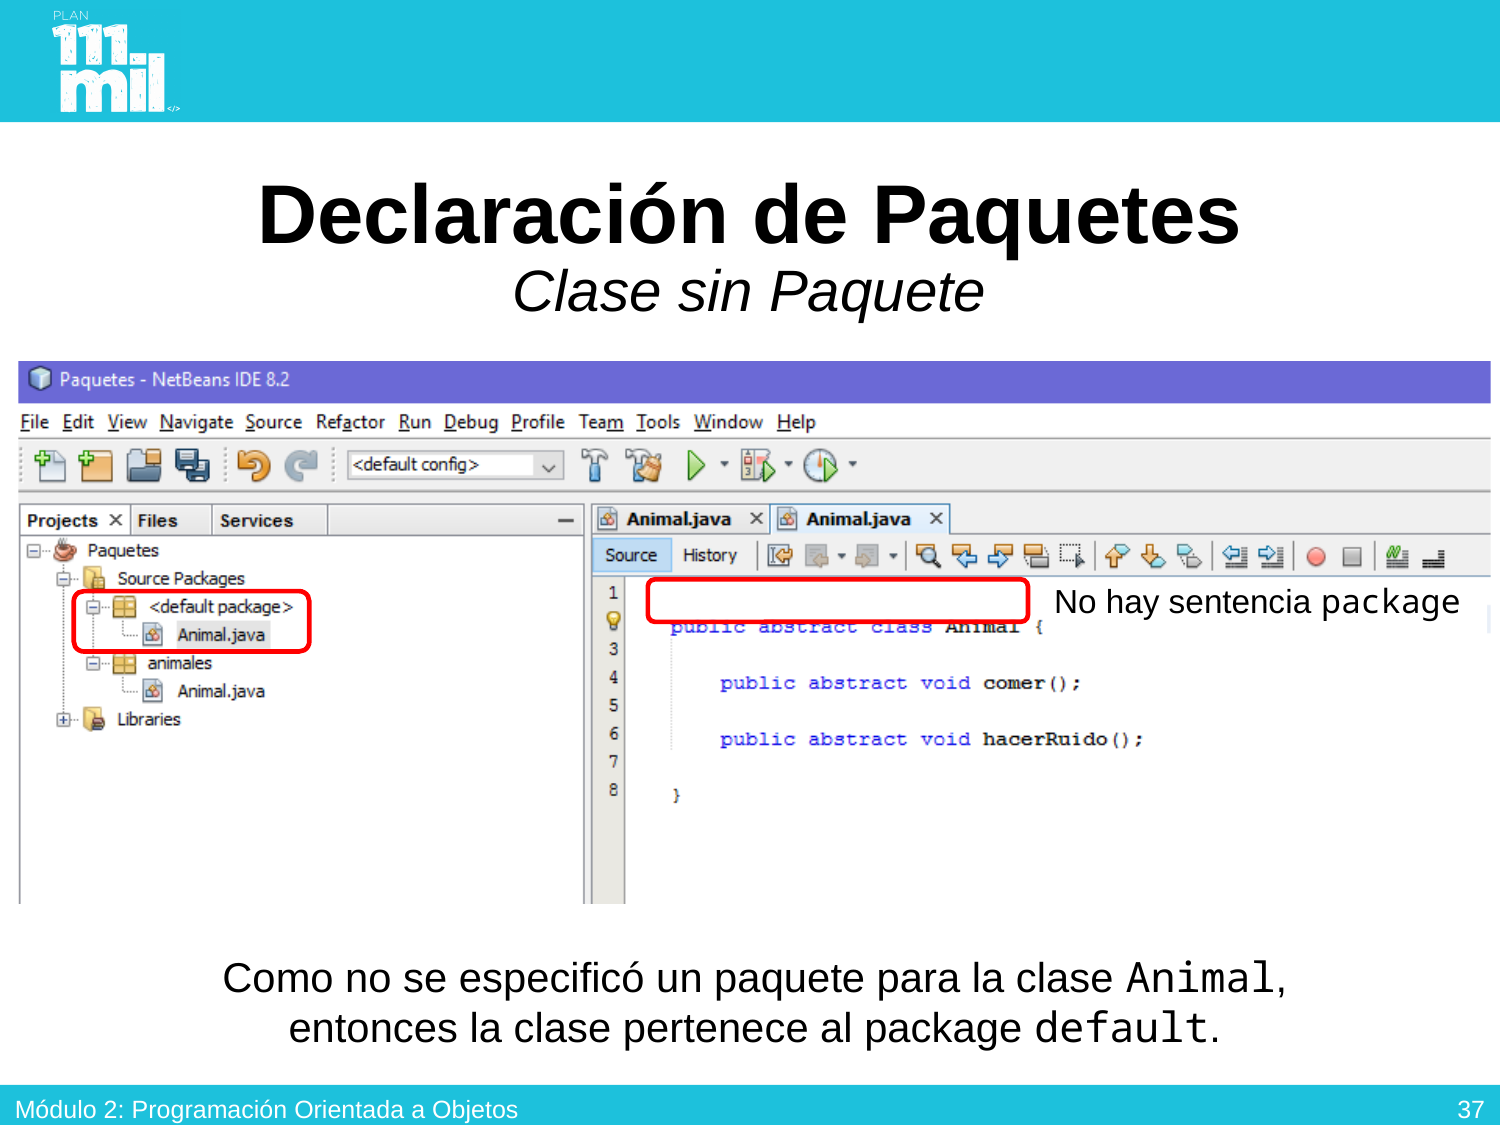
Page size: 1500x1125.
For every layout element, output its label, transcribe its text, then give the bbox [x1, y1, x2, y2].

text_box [18, 361, 1491, 904]
text_box Como no se especificó un paquete para la clase Animal, entonces la clase pertenece al package default. [162, 943, 1348, 1058]
footer Módulo 2: Programación Orientada a Objetos [0, 1078, 560, 1125]
title Declaración de Paquetes Clase sin Paquete [103, 147, 1397, 348]
slide_number 36 [1162, 1078, 1500, 1125]
